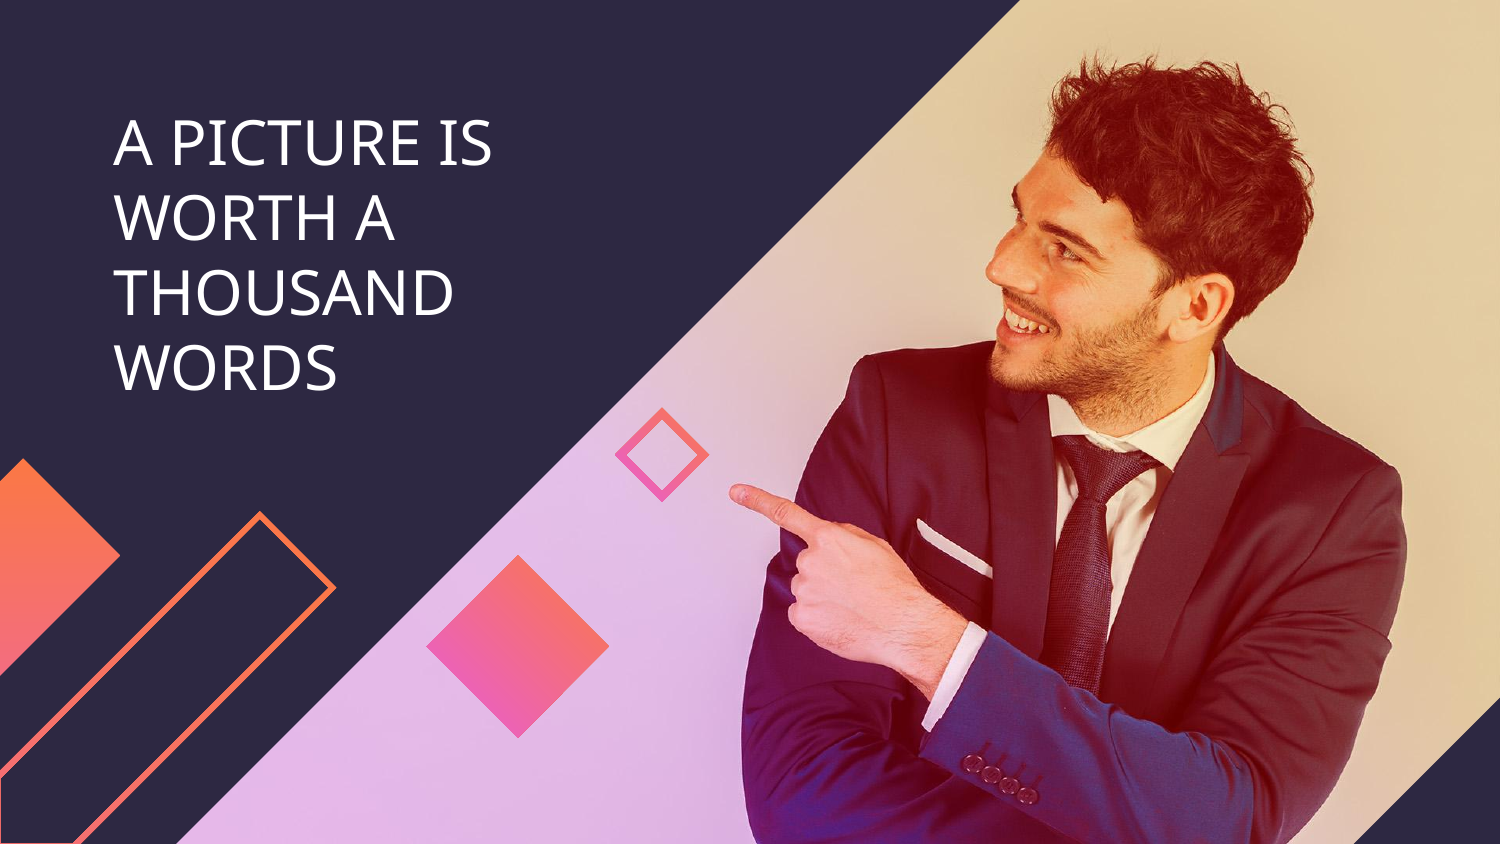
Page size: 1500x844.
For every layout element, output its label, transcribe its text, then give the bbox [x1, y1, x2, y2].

title A PICTURE IS WORTH A THOUSAND WORDS [98, 87, 631, 419]
picture [177, 0, 1500, 844]
